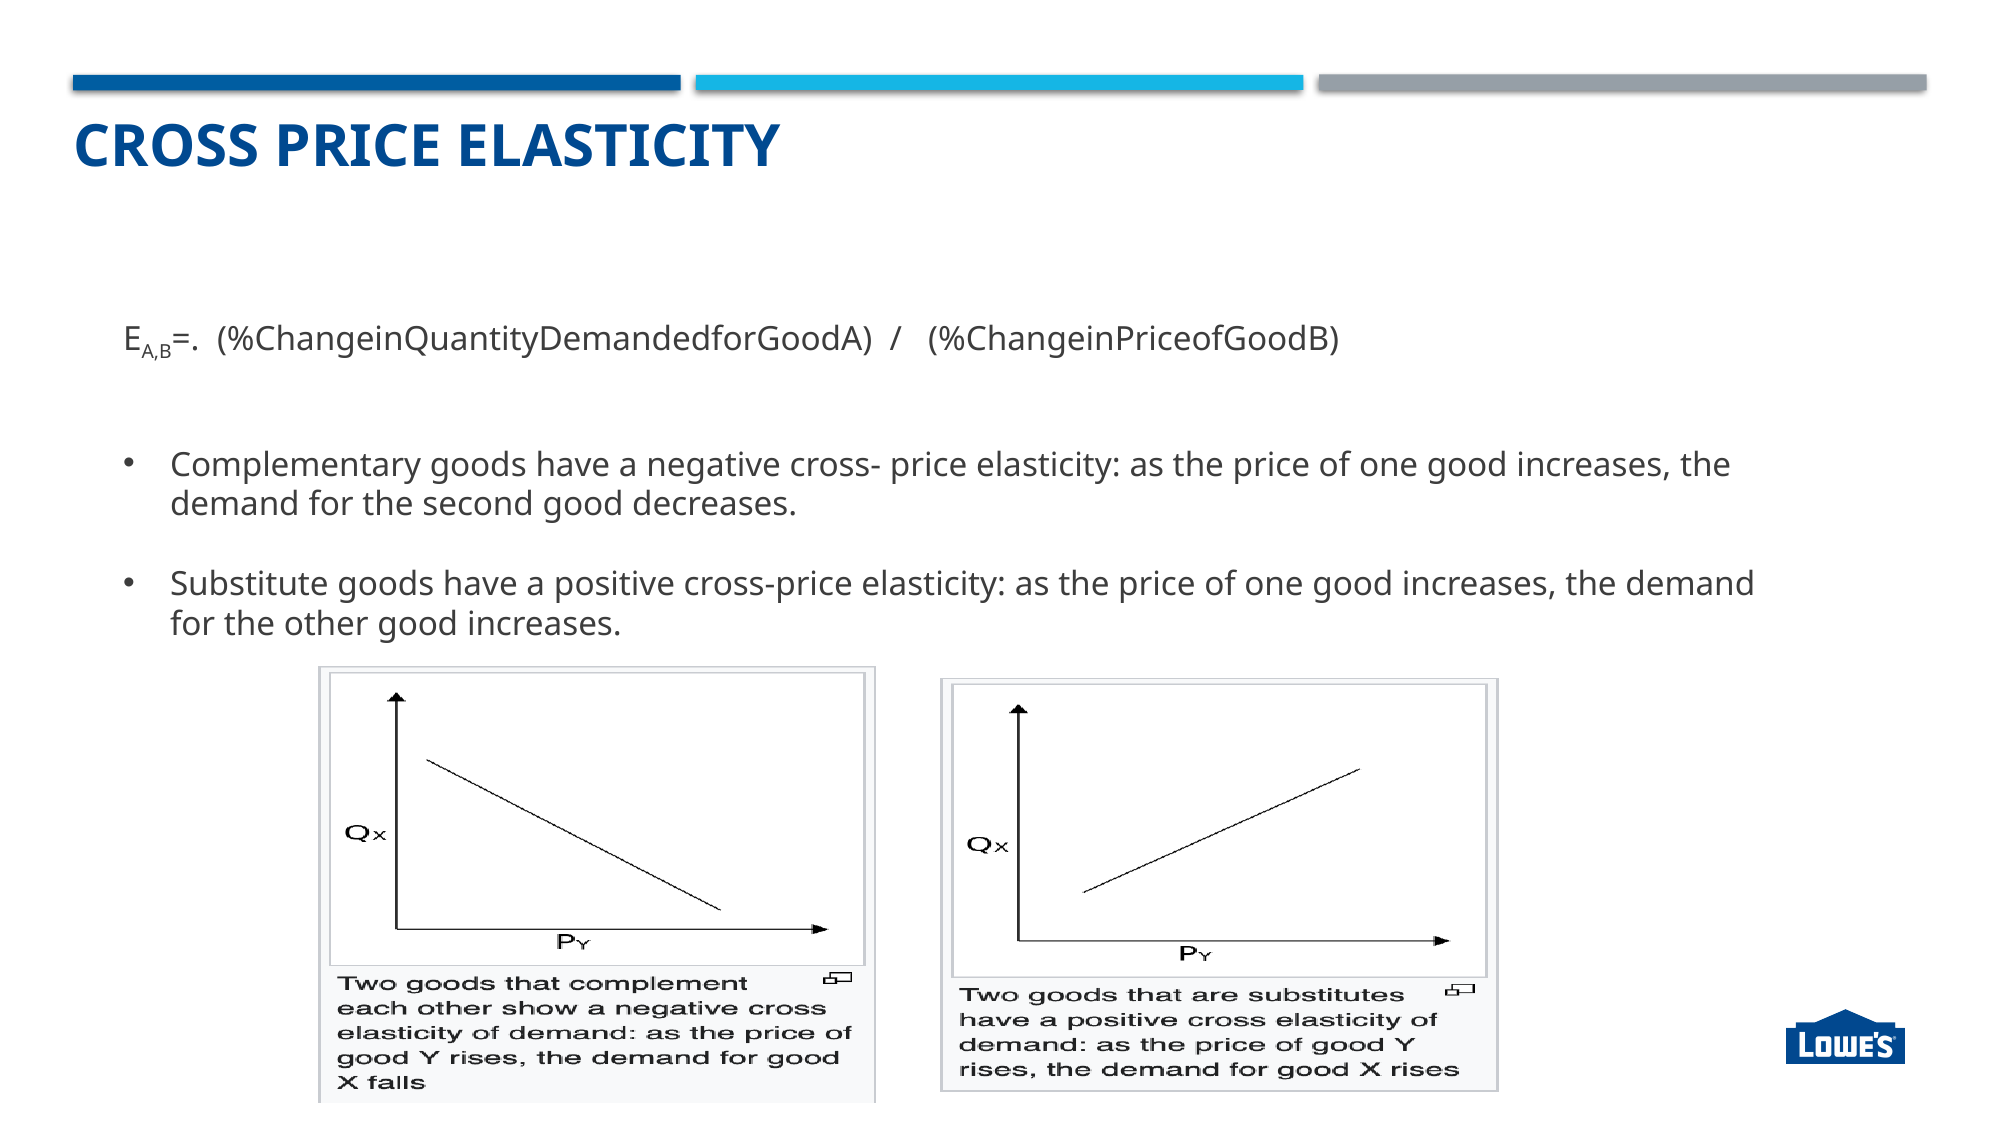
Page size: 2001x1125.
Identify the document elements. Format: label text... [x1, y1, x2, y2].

picture [283, 657, 1531, 1104]
text_box EA,B=. (%ChangeinQuantityDemandedforGoodA) / (%ChangeinPriceofGoodB) Complementary goods have a negative cross- price elasticity: as the price of one good increases, the demand for the second good decreases. Substitute goods have a positive cross-price elasticity: as the price of one good increases, the demand for the other good increases. ​ [108, 310, 1817, 815]
picture [1786, 1009, 1905, 1064]
title Cross price elasticity [58, 95, 1869, 187]
